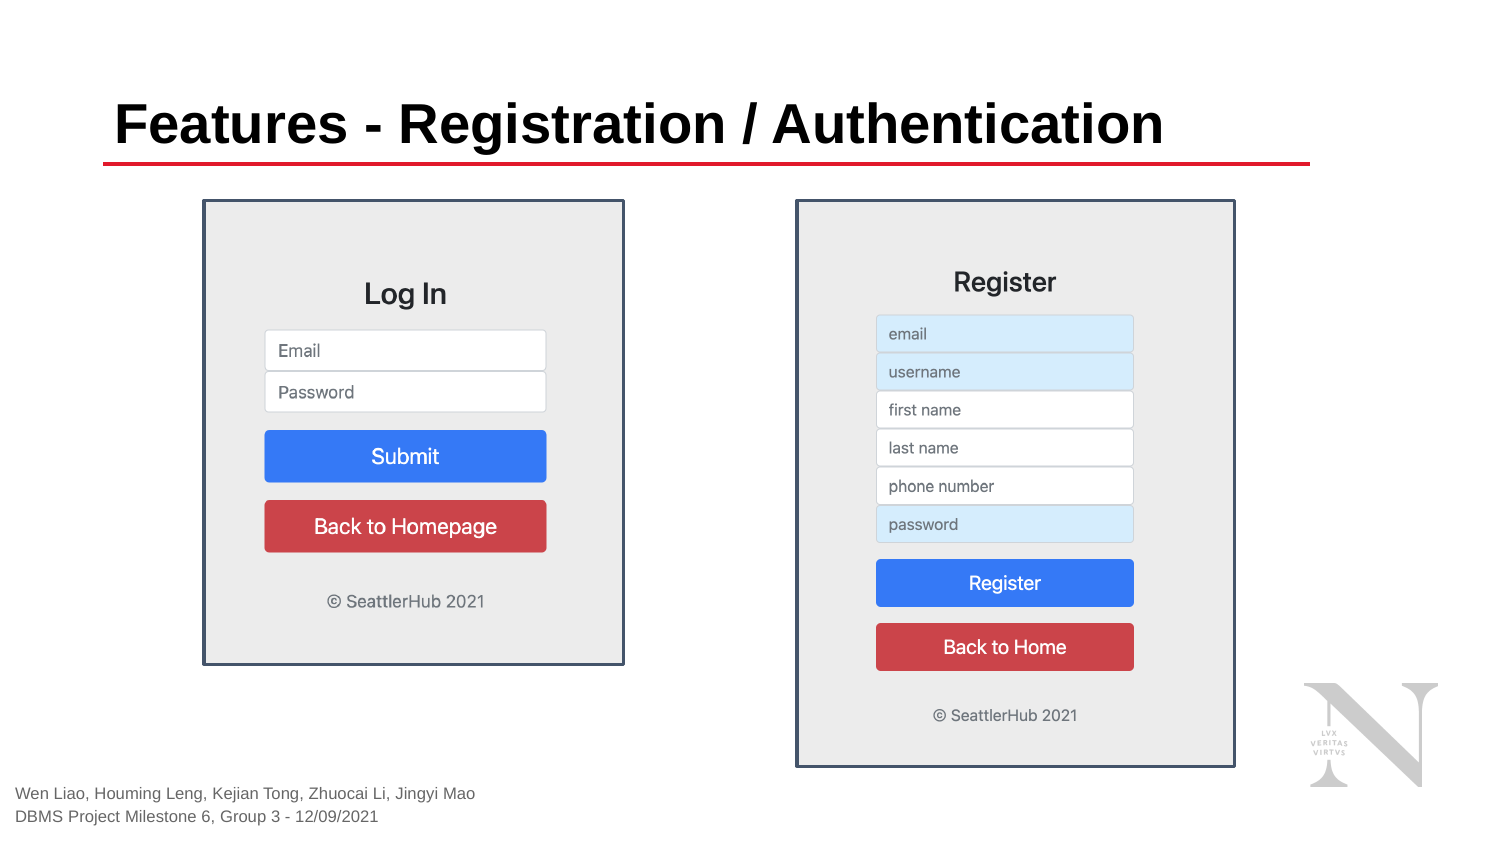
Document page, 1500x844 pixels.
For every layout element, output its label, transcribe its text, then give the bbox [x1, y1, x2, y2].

picture [205, 201, 623, 663]
picture [798, 201, 1234, 765]
text_box Wen Liao, Houming Leng, Kejian Tong, Zhuocai Li, Jingyi Mao DBMS Project Milestone 6, Group 3 - 12/09/2021 [0, 764, 493, 841]
title Features - Registration / Authentication [103, 69, 1314, 164]
